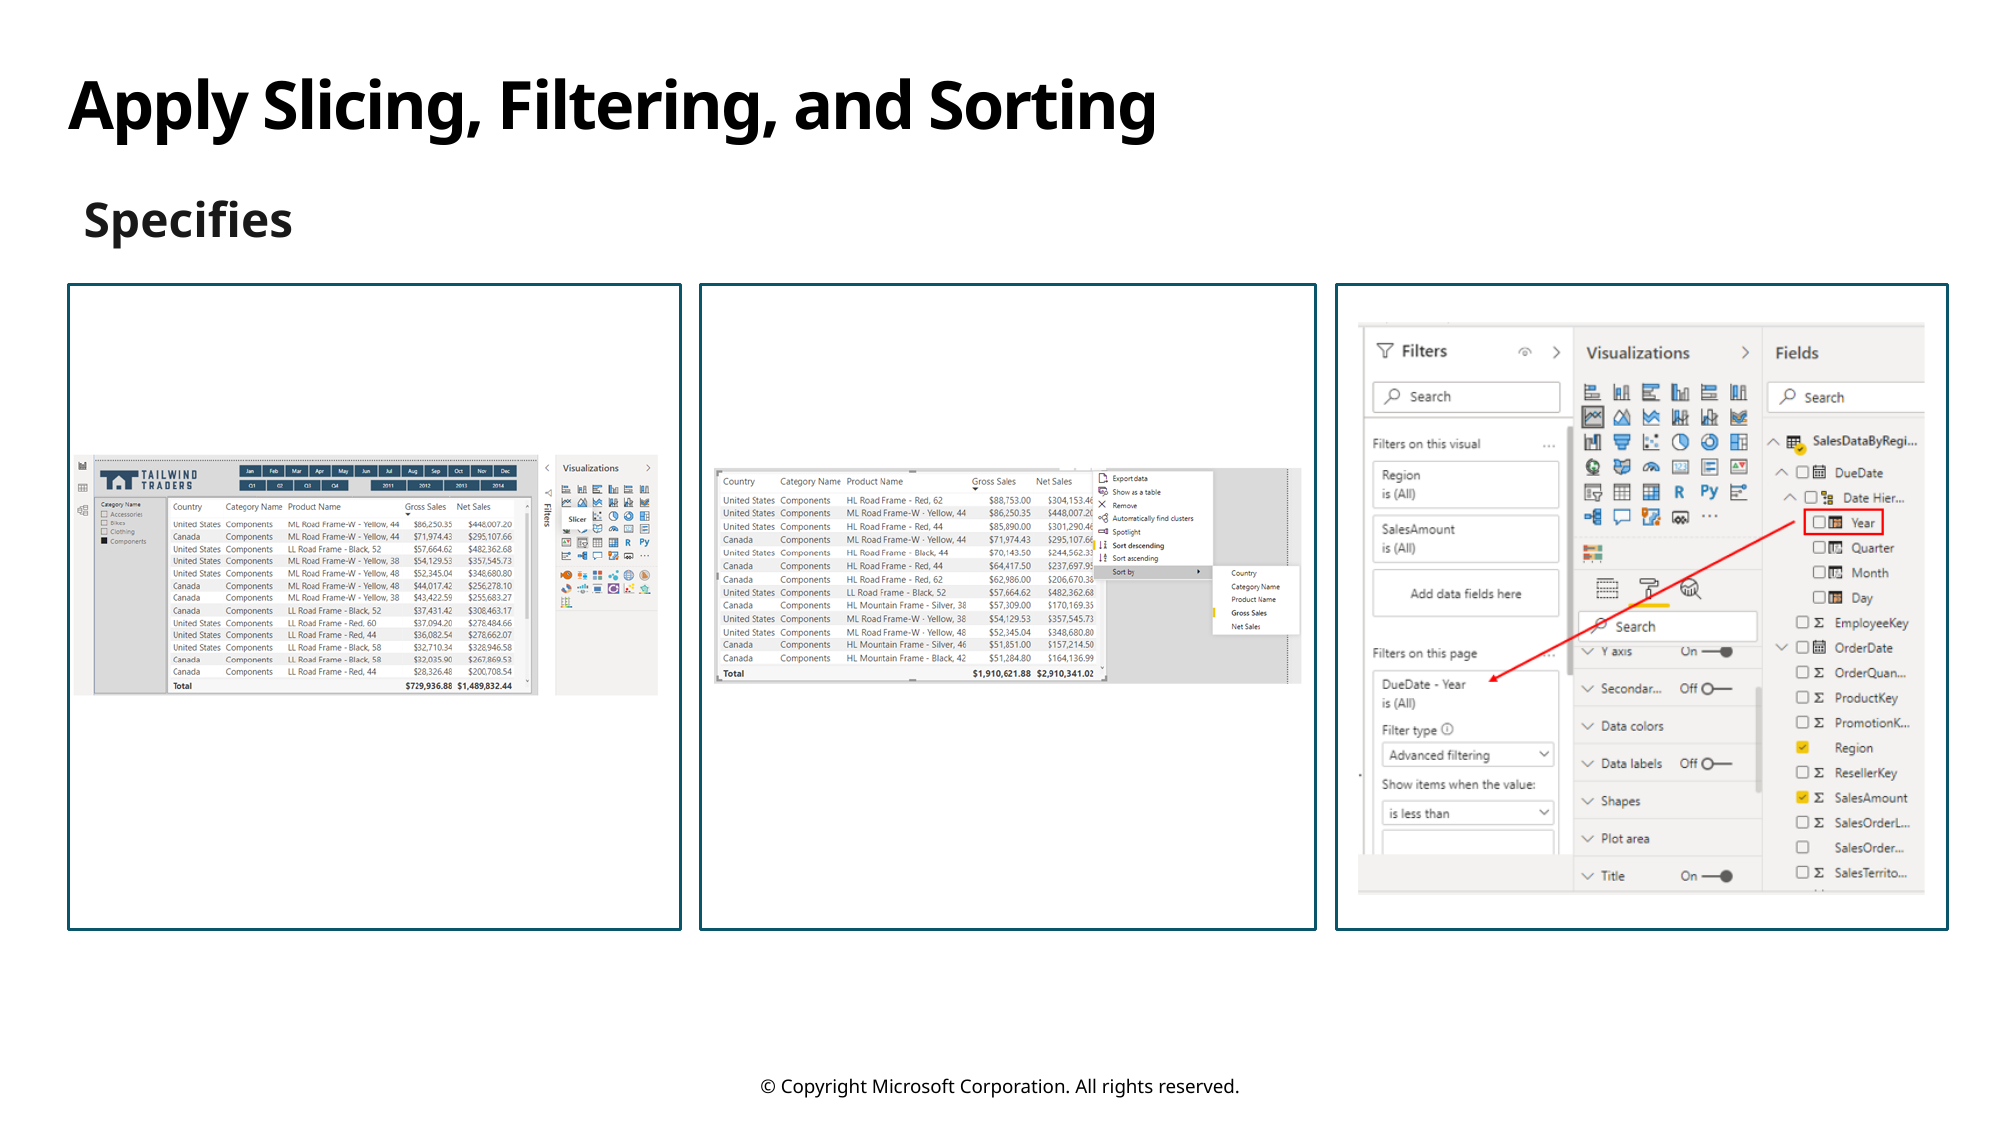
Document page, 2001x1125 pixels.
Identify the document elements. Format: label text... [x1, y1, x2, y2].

picture [1357, 319, 1928, 895]
text_box [700, 284, 1316, 930]
picture [714, 465, 1303, 685]
picture [72, 452, 658, 697]
text_box [68, 284, 681, 930]
text_box [1336, 284, 1948, 930]
text_box Specifies [76, 182, 1941, 255]
title Apply Slicing, Filtering, and Sorting [68, 71, 1930, 185]
